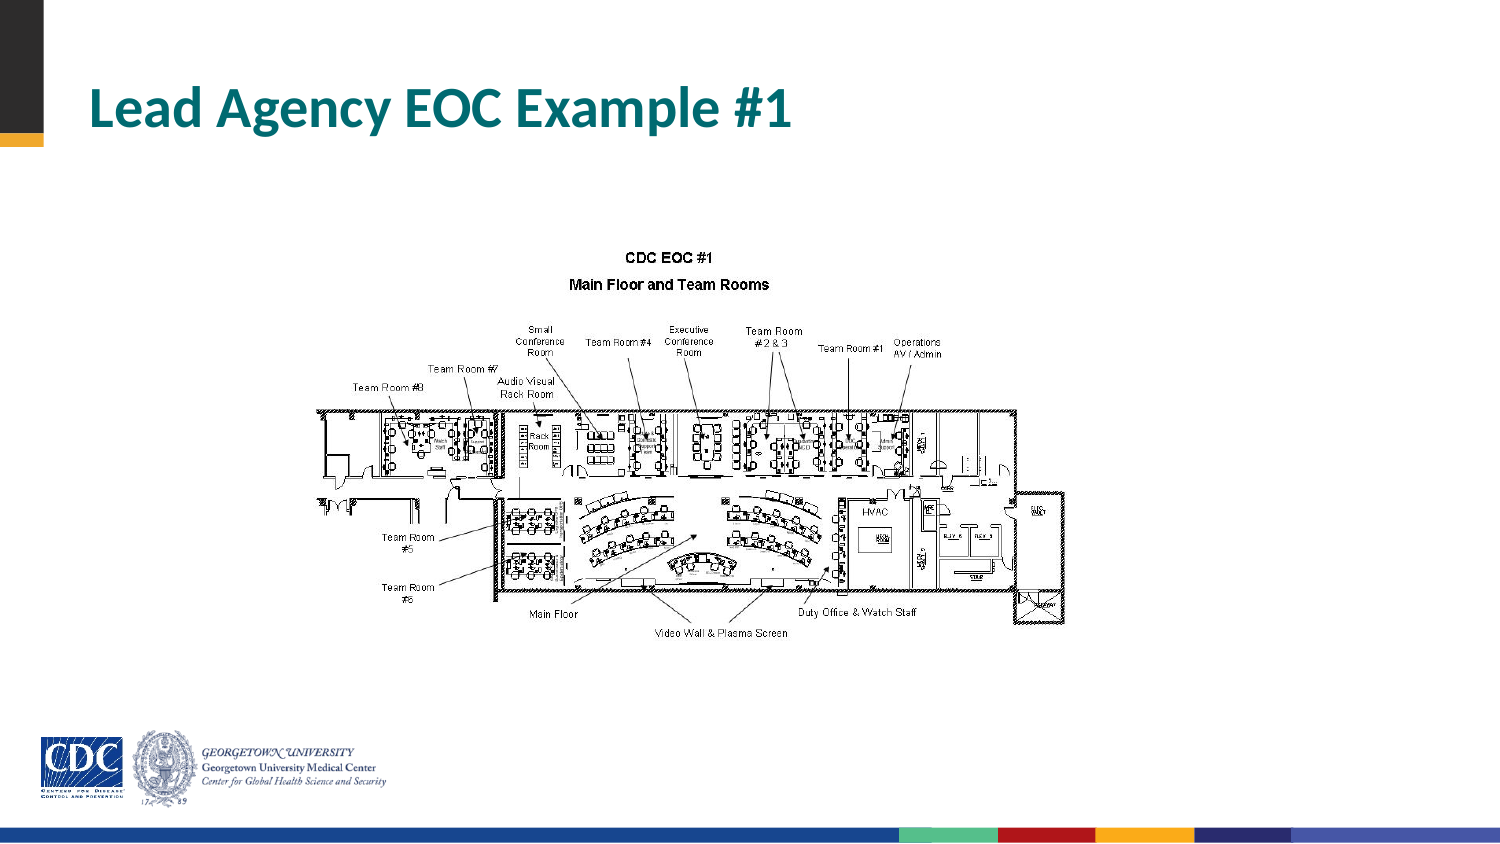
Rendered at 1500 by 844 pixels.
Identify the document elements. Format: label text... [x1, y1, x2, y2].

picture [40, 720, 392, 815]
title Lead Agency EOC Example #1 [75, 33, 1425, 147]
picture [312, 206, 1068, 677]
text_box [0, 727, 130, 823]
